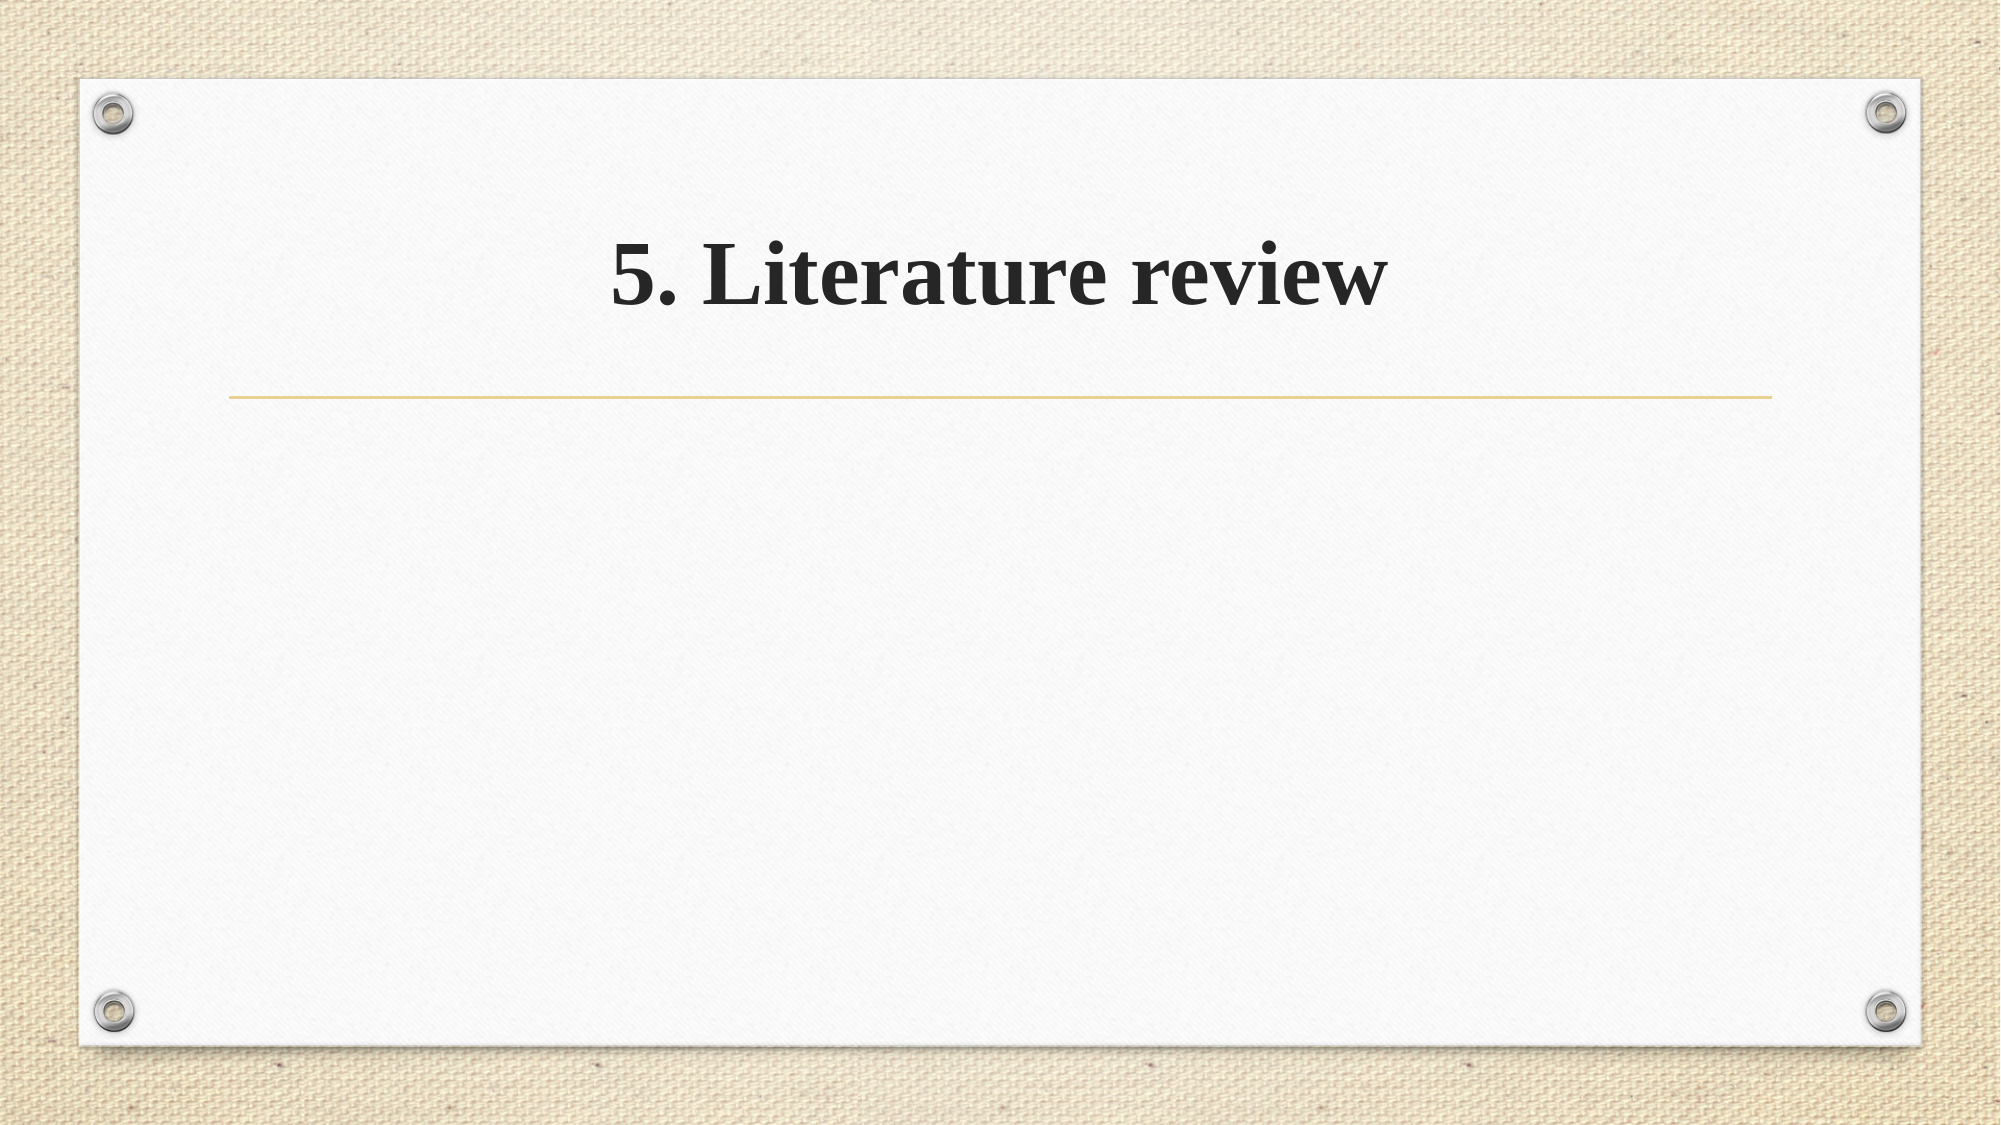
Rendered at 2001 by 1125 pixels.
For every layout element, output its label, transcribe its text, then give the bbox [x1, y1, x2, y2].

title 5. Literature review [212, 161, 1788, 375]
picture [0, 0, 2001, 1125]
